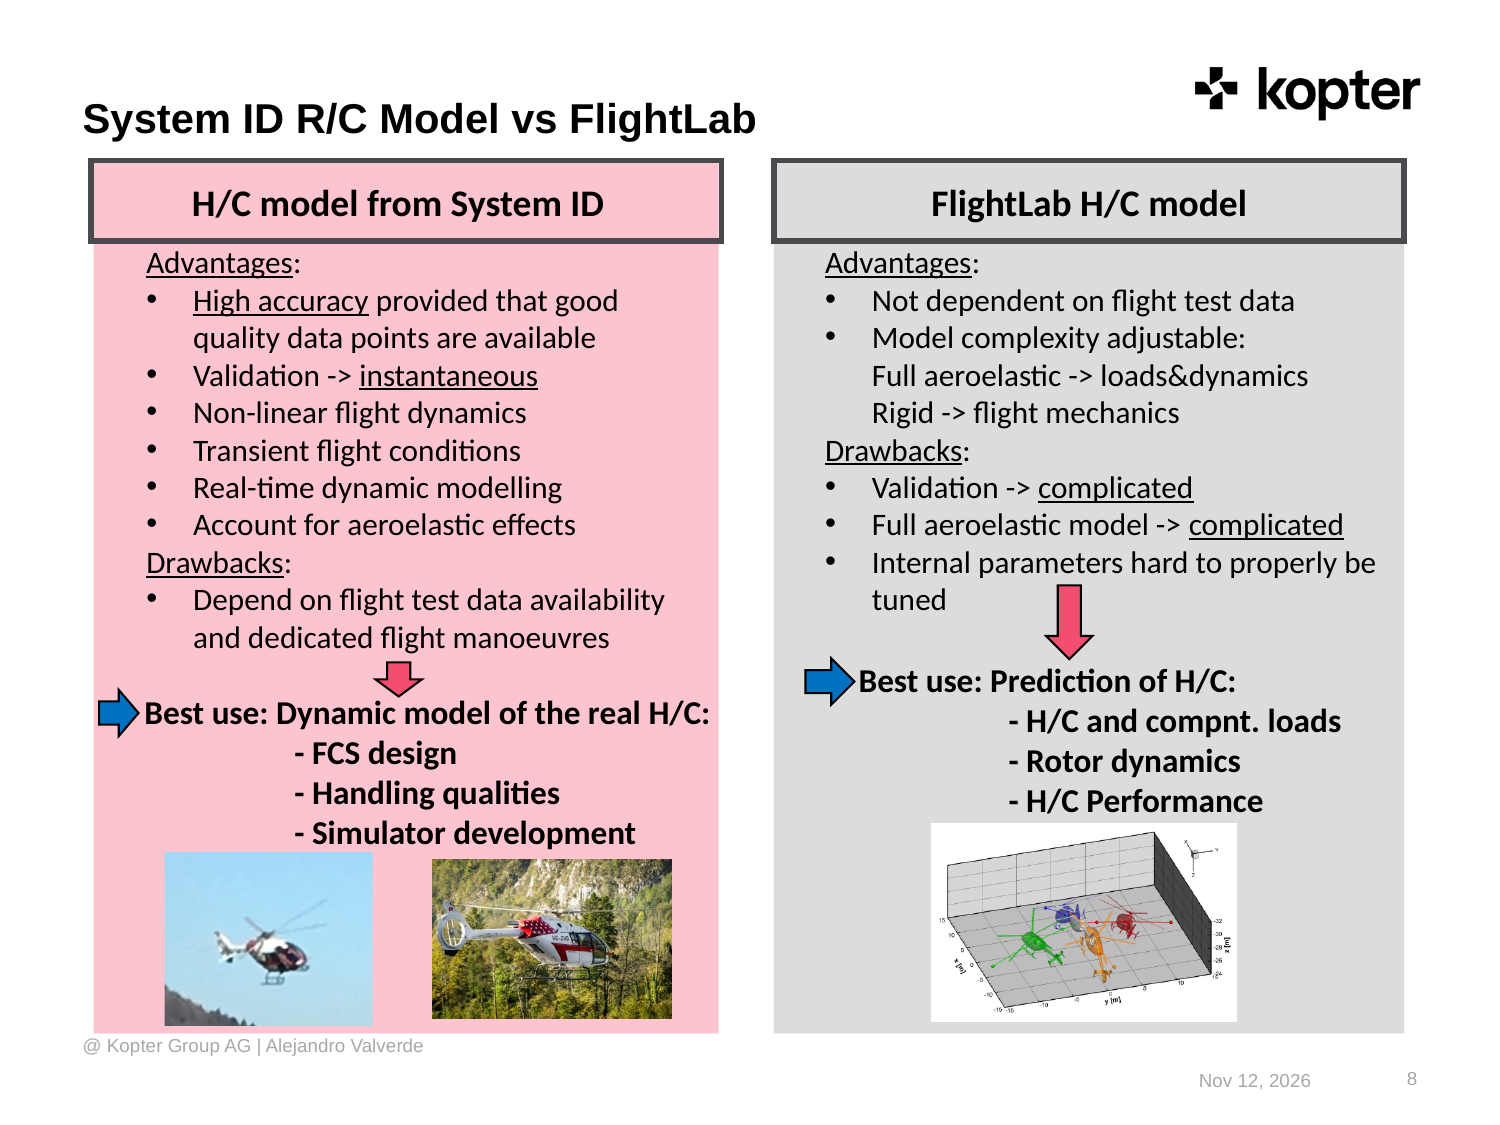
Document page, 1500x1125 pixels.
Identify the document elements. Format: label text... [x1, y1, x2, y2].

text_box Best use: Prediction of H/C: - H/C and compnt. loads - Rotor dynamics - H/C Performance [843, 652, 1375, 827]
picture [432, 859, 672, 1019]
slide_number 8 [1328, 1067, 1418, 1097]
text_box [356, 859, 720, 1034]
text_box Best use: Dynamic model of the real H/C: - FCS design - Handling qualities - Simulator development [129, 683, 758, 859]
text_box [773, 159, 1405, 242]
text_box [412, 242, 720, 683]
picture [1194, 66, 1421, 121]
text_box [98, 687, 140, 739]
list @ Kopter Group AG | Alejandro Valverde [82, 1033, 703, 1063]
text_box Advantages: Not dependent on flight test data Model complexity adjustable: Full aeroelastic -> loads&dynamics Rigid -> flight mechanics Drawbacks: Validation -> complicated Full aeroelastic model -> complicated Internal parameters hard to properly be tuned [810, 235, 1457, 662]
title System ID R/C Model vs FlightLab [82, 64, 1153, 142]
text_box [372, 661, 425, 698]
text_box [804, 655, 856, 708]
text_box Advantages: High accuracy provided that good quality data points are available Validation -> instantaneous Non-linear flight dynamics Transient flight conditions Real-time dynamic modelling Account for aeroelastic effects Drawbacks: Depend on flight test data availability and dedicated flight manoeuvres [131, 242, 688, 662]
slide_number 1-Mar-18 [1181, 1069, 1329, 1099]
picture [164, 834, 373, 1043]
text_box [90, 159, 722, 242]
text_box [93, 242, 386, 1034]
picture [931, 823, 1237, 1022]
text_box [773, 242, 1405, 1034]
text_box [1043, 584, 1095, 652]
